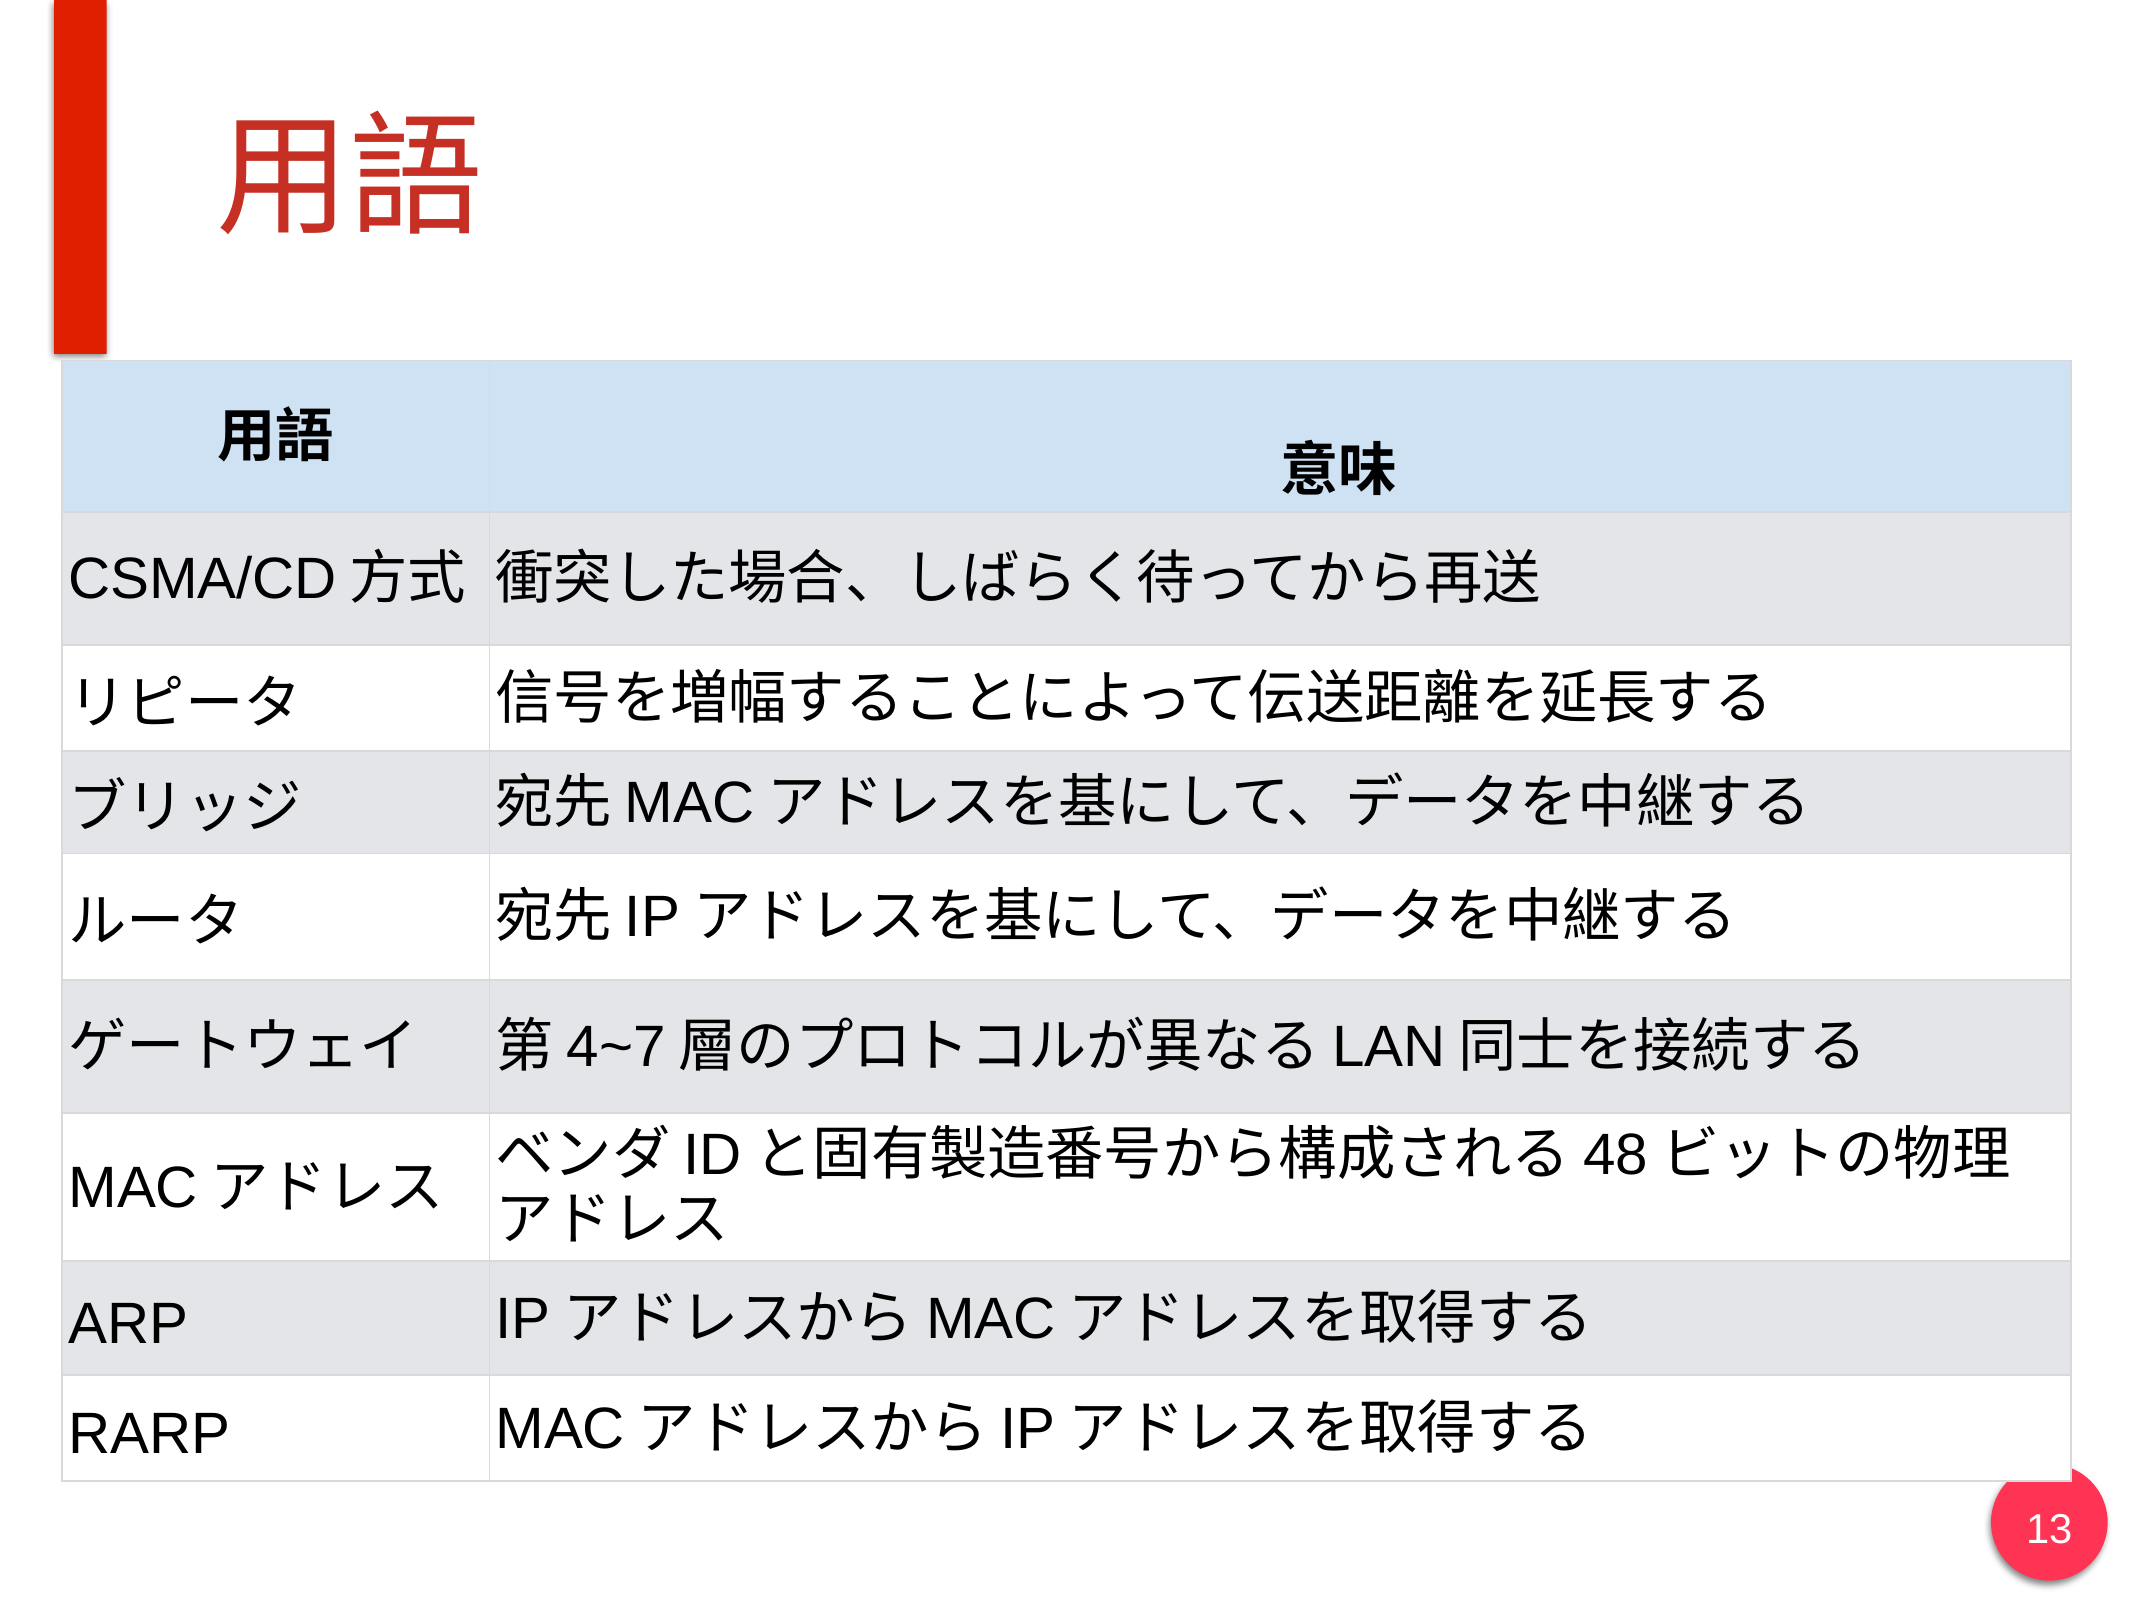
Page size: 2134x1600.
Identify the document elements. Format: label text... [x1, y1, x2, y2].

table_cell 宛先MACアドレスを基にして、データを中継する [490, 752, 2070, 853]
table_header 意味 [490, 361, 2070, 511]
table_cell MACアドレス [63, 1114, 489, 1260]
table_header 用語 [63, 361, 489, 511]
table_cell CSMA/CD方式 [63, 513, 489, 644]
table_cell MACアドレスからIPアドレスを取得する [490, 1376, 2070, 1480]
table_cell 宛先IPアドレスを基にして、データを中継する [490, 854, 2070, 979]
title 用語 [208, 18, 2030, 336]
table_cell 衝突した場合、しばらく待ってから再送 [490, 513, 2070, 644]
slide_number ‹#› [2012, 1493, 2087, 1600]
table_cell ベンダIDと固有製造番号から構成される48ビットの物理アドレス [490, 1114, 2070, 1260]
table_cell 信号を増幅することによって伝送距離を延長する [490, 646, 2070, 750]
table_cell ゲートウェイ [63, 981, 489, 1112]
table_cell 第4~7層のプロトコルが異なるLAN同士を接続する [490, 981, 2070, 1112]
table_cell ARP [63, 1262, 489, 1374]
table_cell リピータ [63, 646, 489, 750]
table_cell ルータ [63, 854, 489, 979]
table_cell IPアドレスからMACアドレスを取得する [490, 1262, 2070, 1374]
table_cell RARP [63, 1376, 489, 1480]
table_cell ブリッジ [63, 752, 489, 853]
